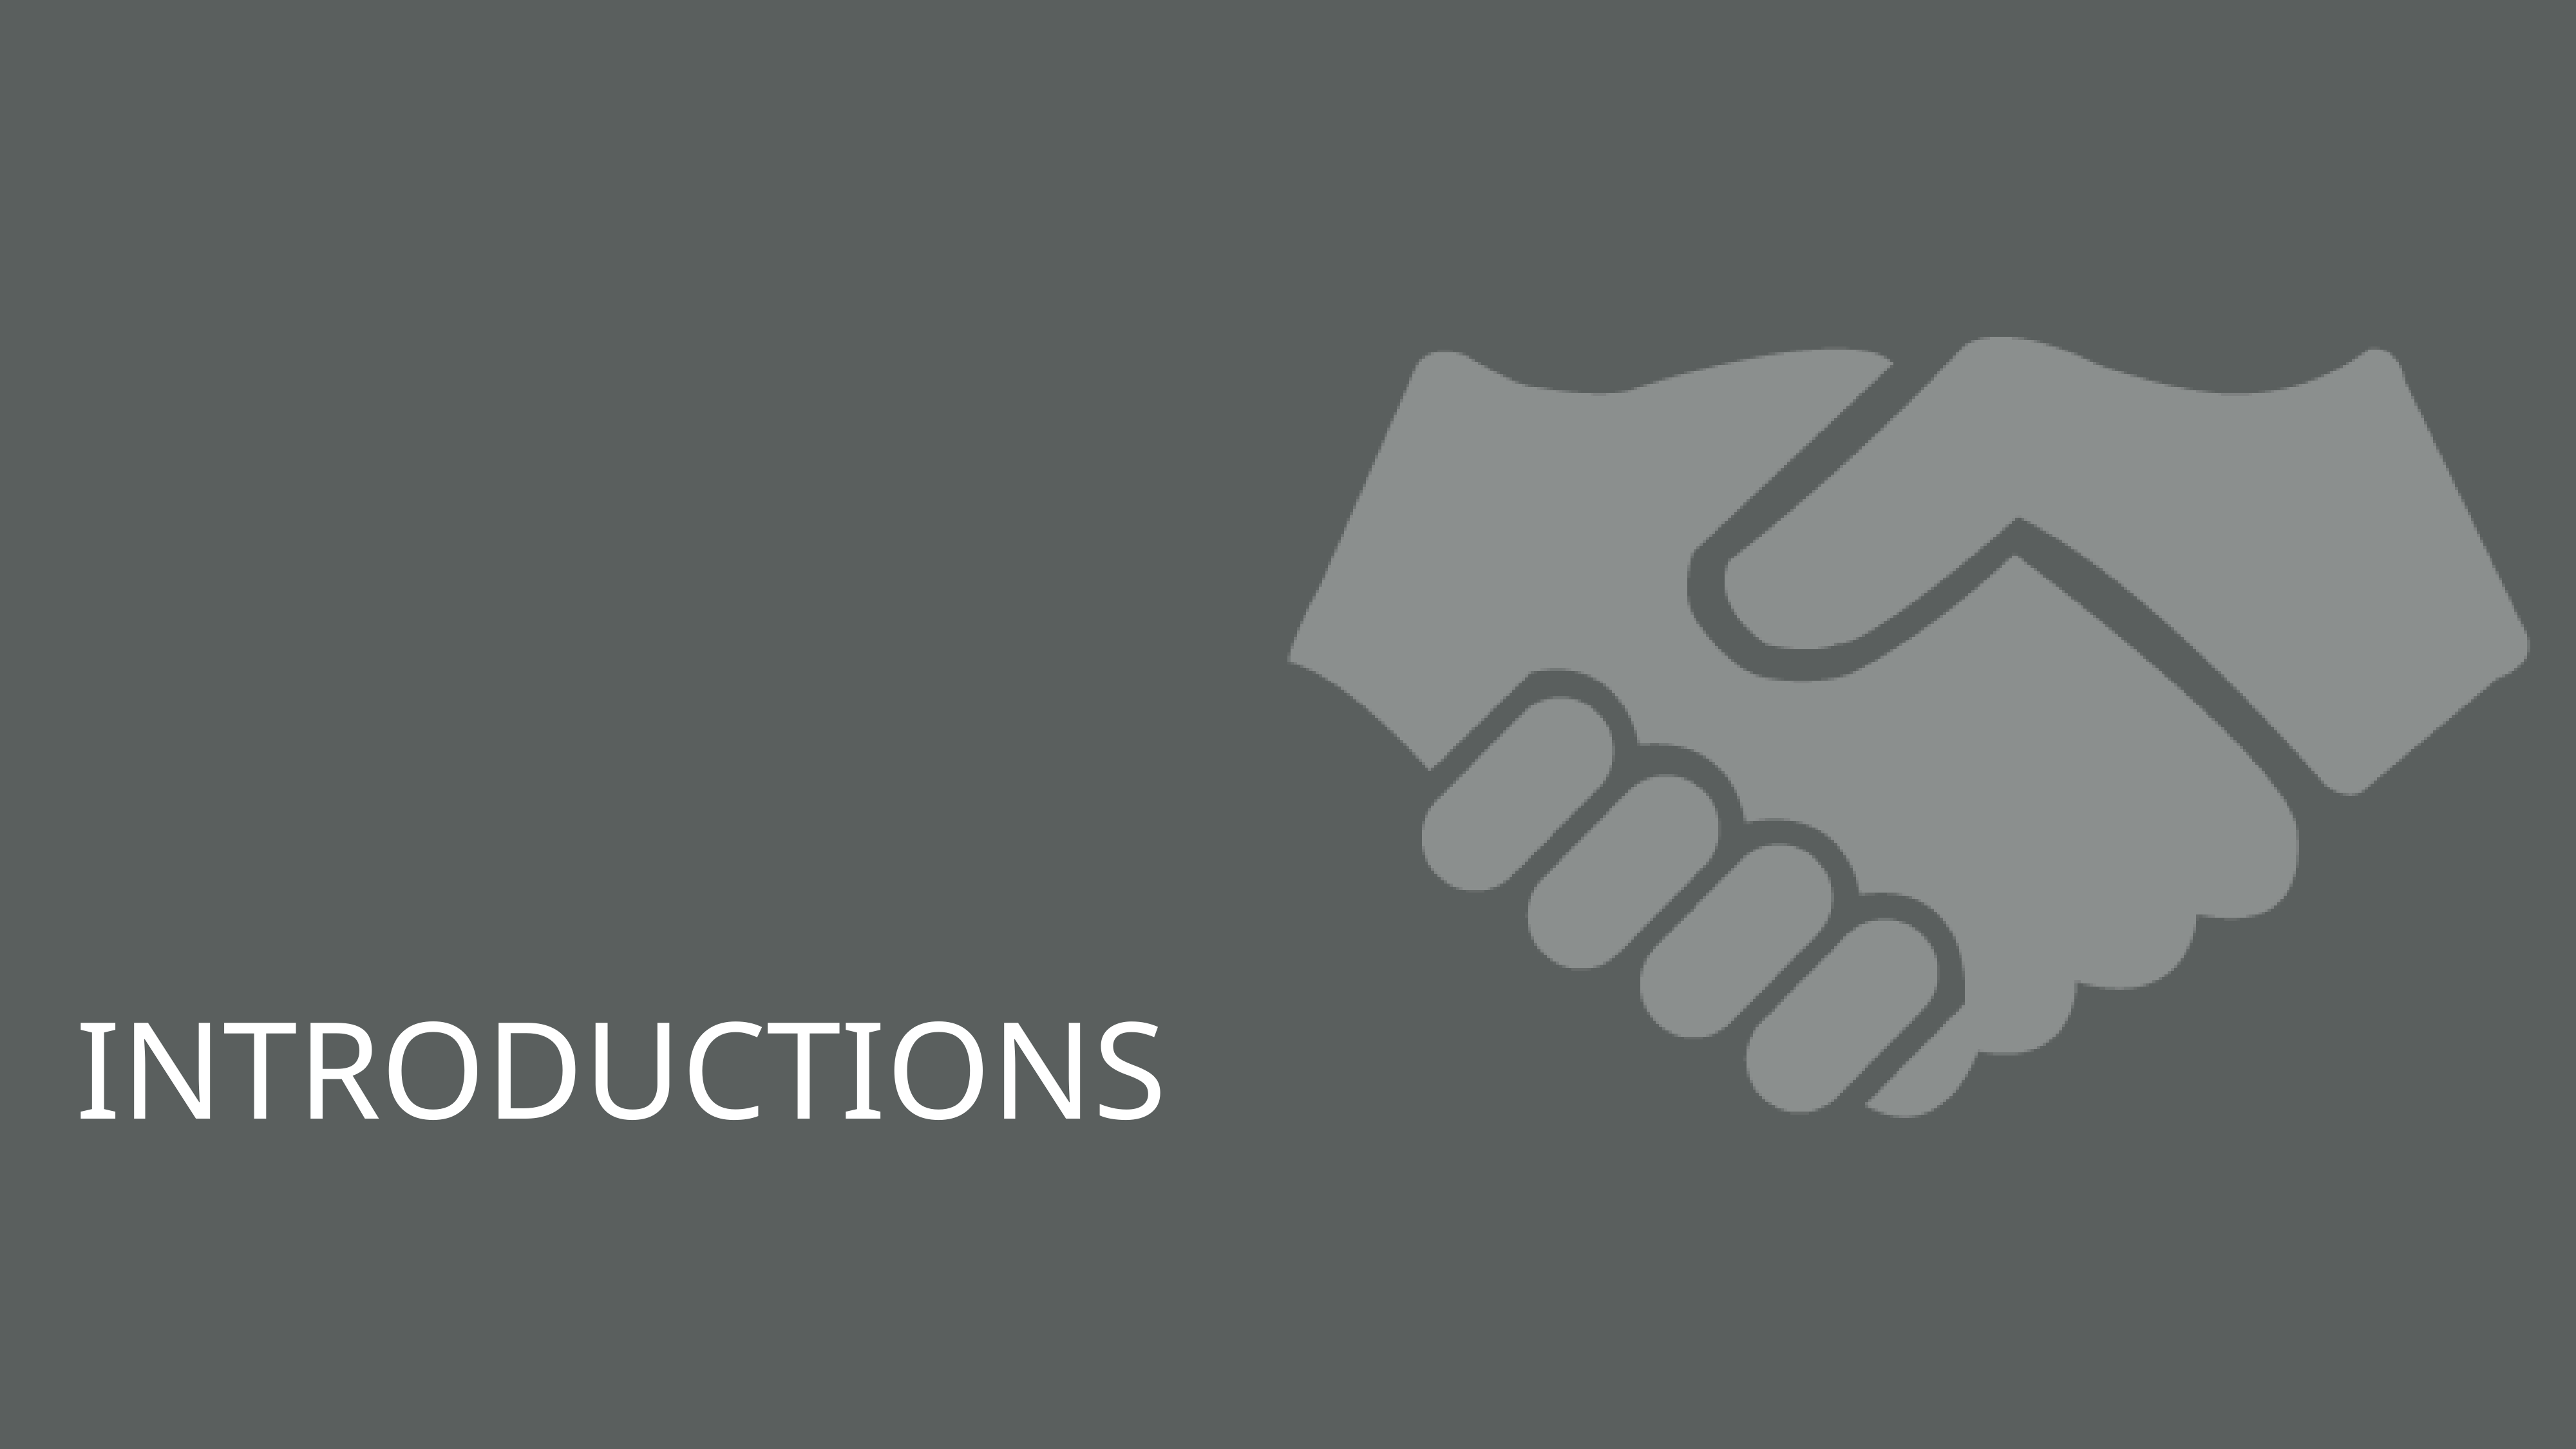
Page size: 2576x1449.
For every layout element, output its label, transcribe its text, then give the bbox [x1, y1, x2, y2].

title introductions [70, 668, 1284, 1151]
picture [1284, 287, 2533, 1162]
